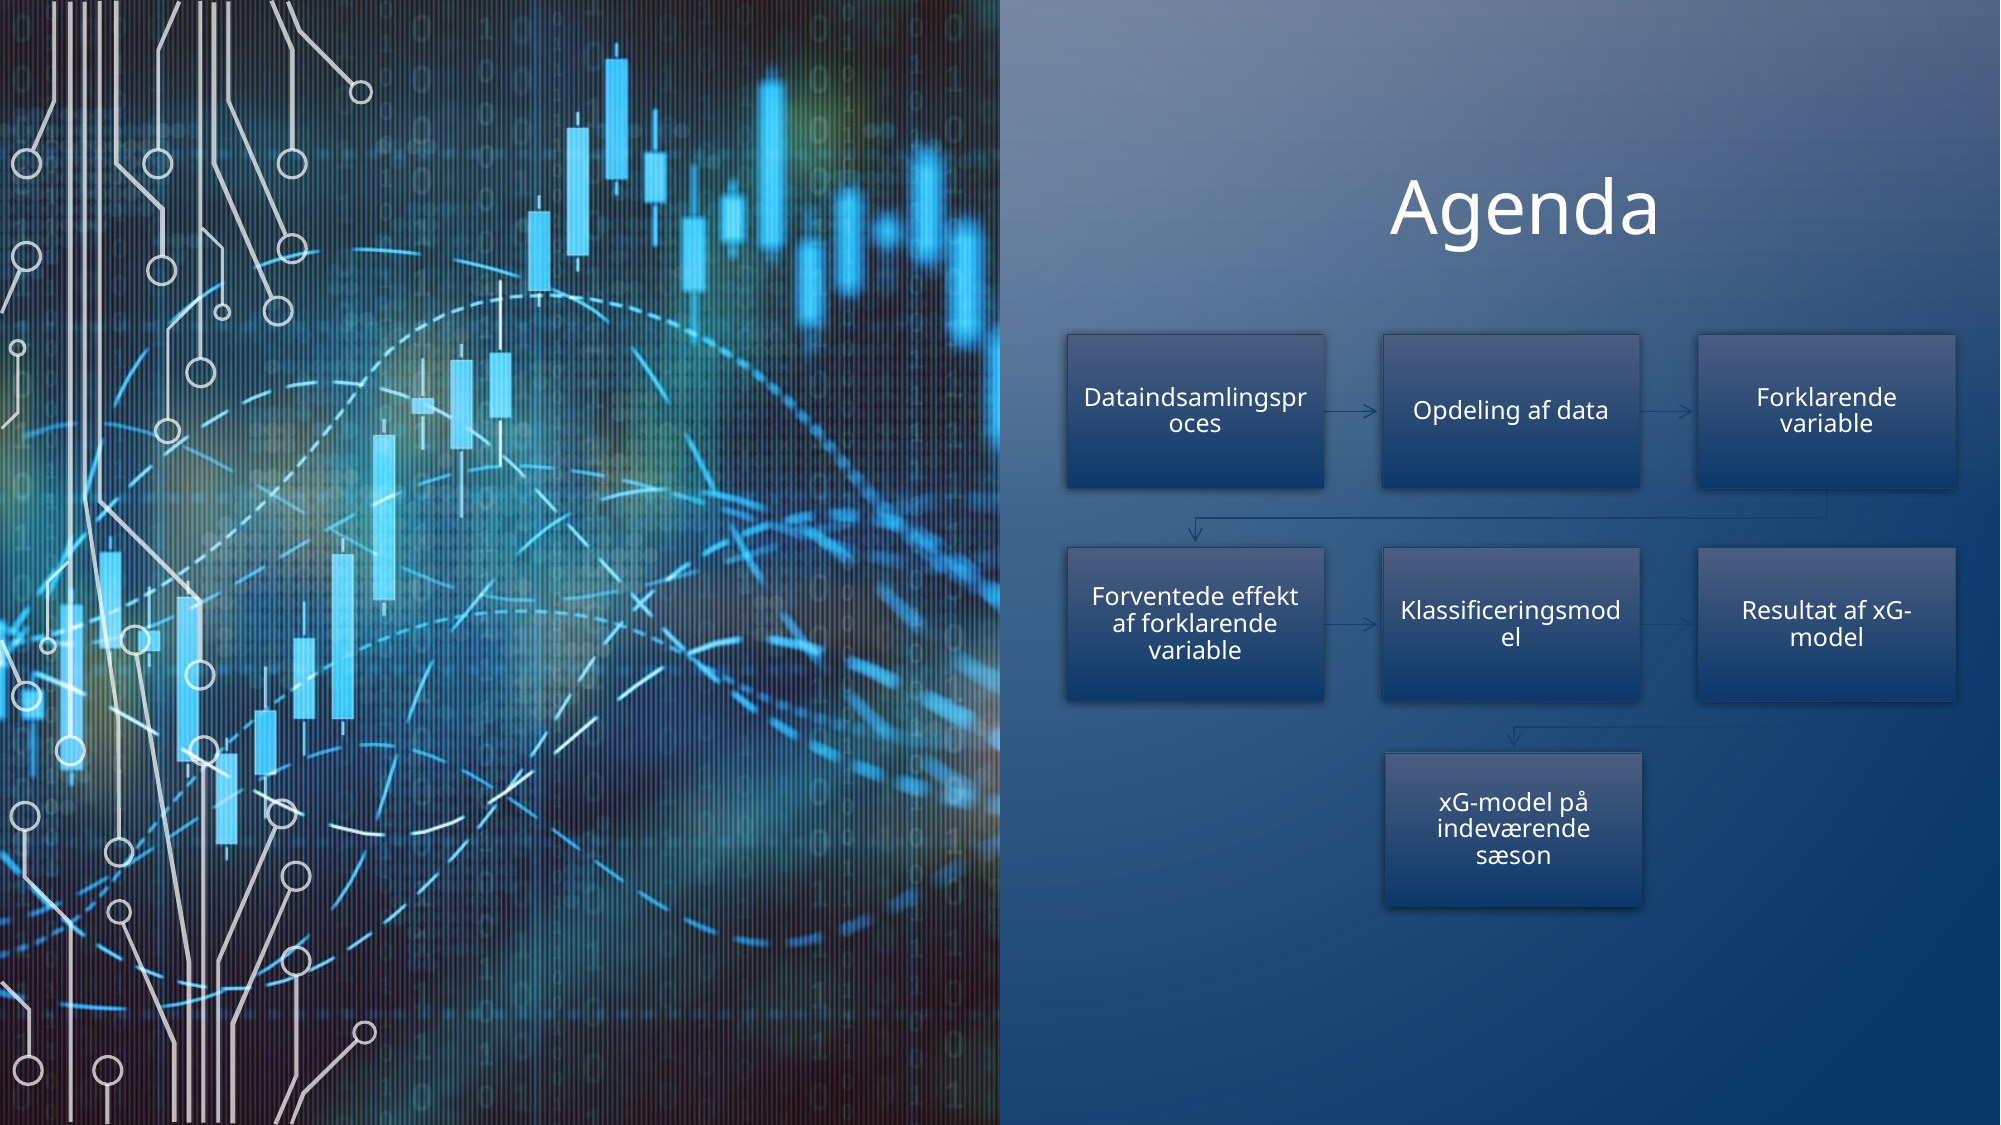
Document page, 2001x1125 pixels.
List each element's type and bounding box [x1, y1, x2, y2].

picture [379, 0, 1001, 1125]
list [1003, 333, 2000, 916]
text_box [0, 0, 379, 1125]
text_box [1001, 0, 2000, 1125]
